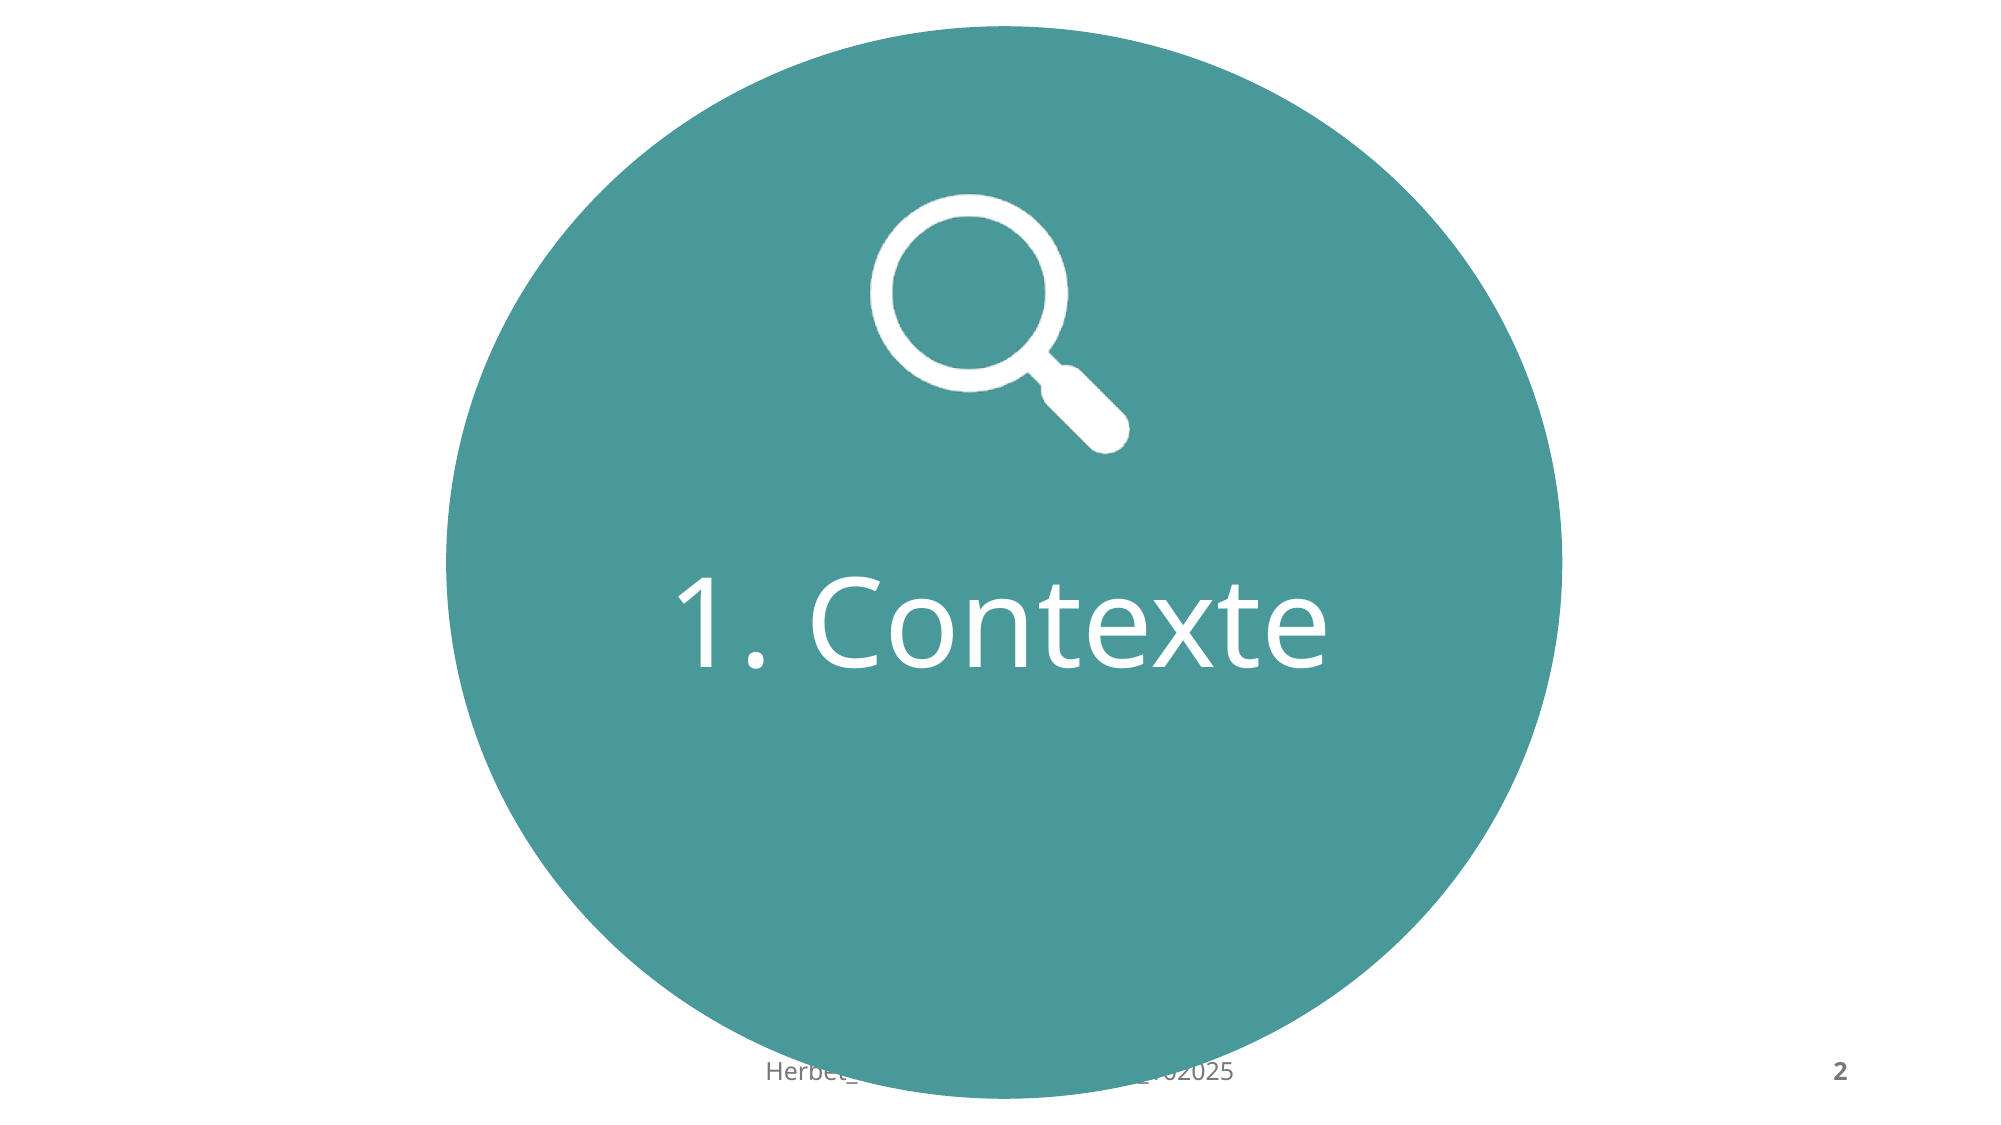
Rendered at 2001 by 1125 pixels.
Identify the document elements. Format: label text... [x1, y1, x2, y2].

text_box [444, 24, 1564, 1042]
footer Herbet_Thomas_6_presentation_102025 [662, 1042, 1338, 1103]
slide_number 2 [1412, 1042, 1863, 1103]
text_box 1. Contexte [517, 534, 1483, 700]
picture [844, 168, 1156, 481]
